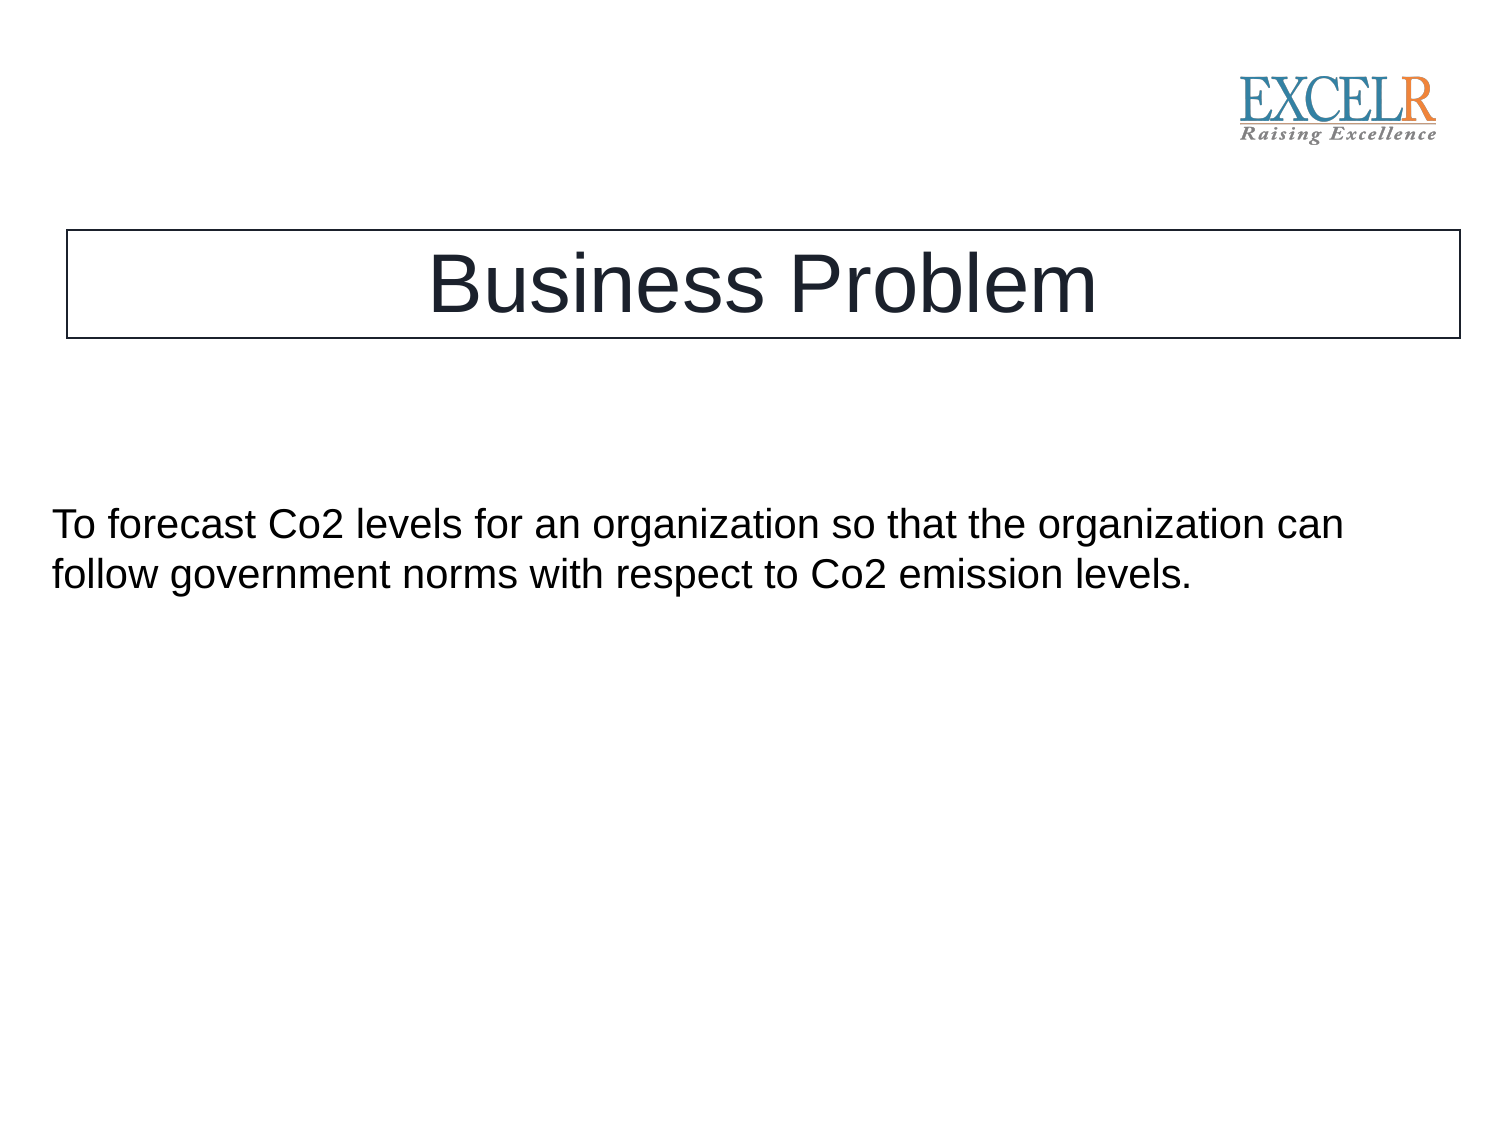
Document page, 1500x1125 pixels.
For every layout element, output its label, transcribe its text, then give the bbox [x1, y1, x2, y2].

text_box To forecast Co2 levels for an organization so that the organization can follow government norms with respect to Co2 emission levels. [36, 489, 1436, 605]
picture [1240, 76, 1436, 145]
table_header Business Problem [68, 231, 1459, 337]
